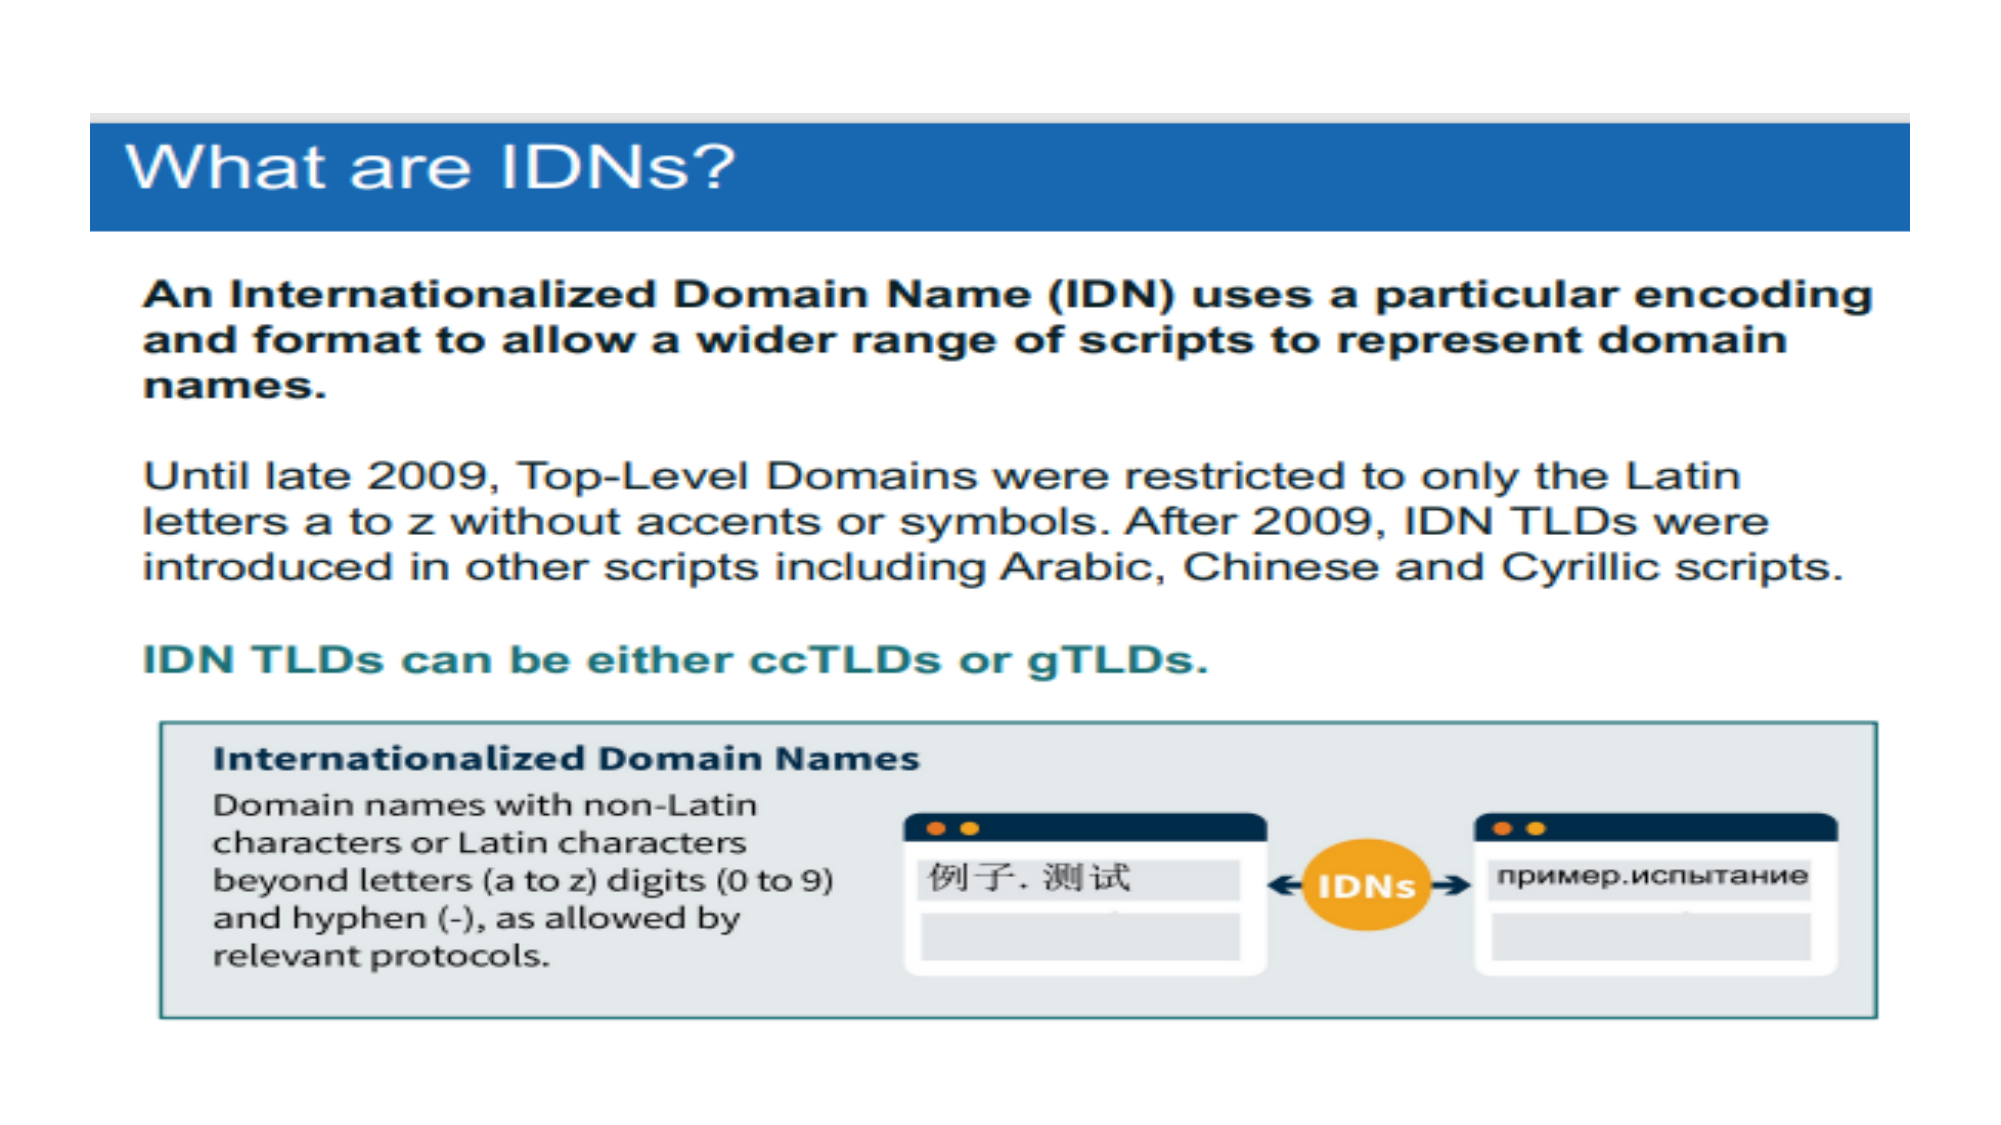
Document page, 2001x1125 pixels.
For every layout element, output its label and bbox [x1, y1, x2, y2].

picture [90, 113, 1910, 1051]
